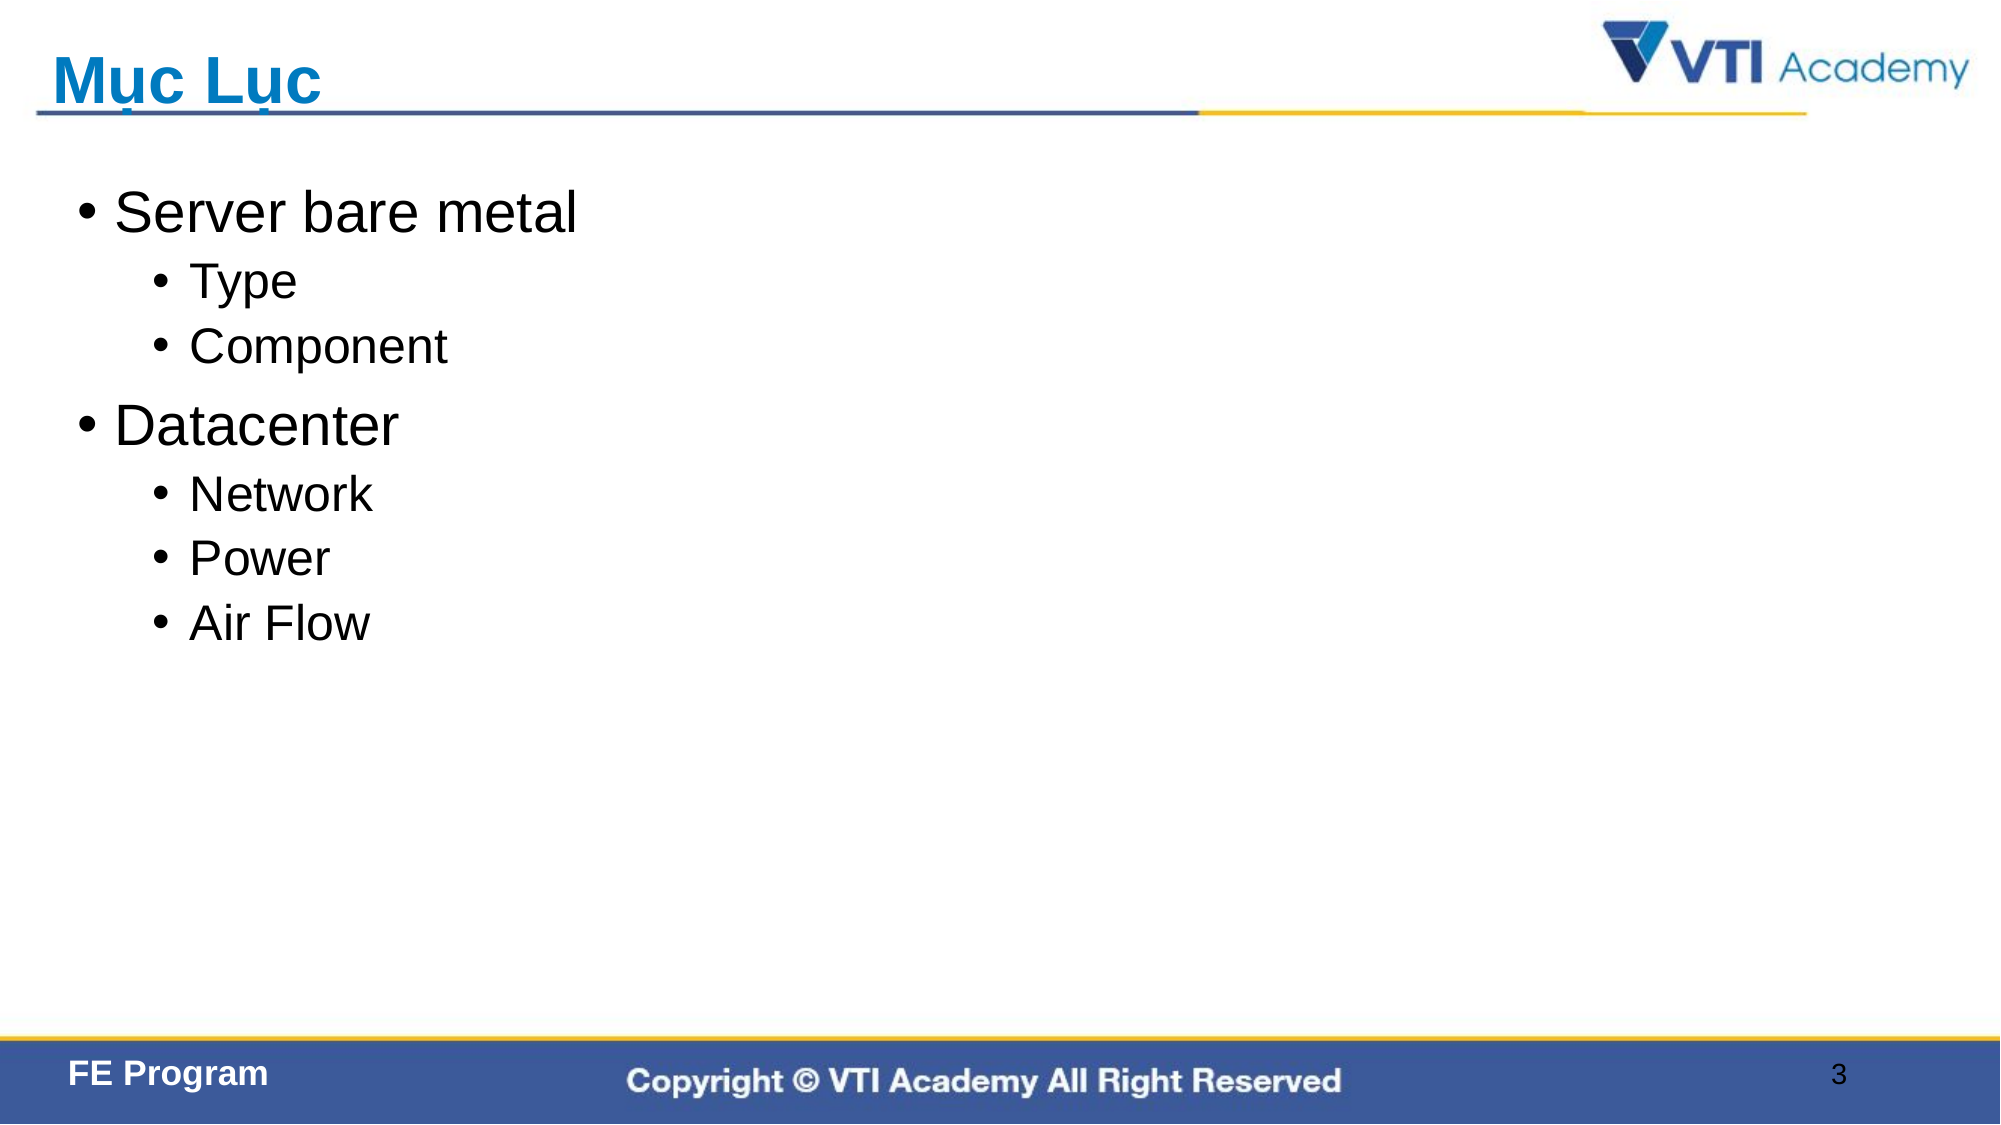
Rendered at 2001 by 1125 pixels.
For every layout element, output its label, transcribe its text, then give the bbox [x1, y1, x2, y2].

slide_number 3 [1412, 1042, 1863, 1103]
title Mục Lục [37, 37, 1763, 127]
picture [0, 1, 2000, 1124]
list Server bare metal Type Component Datacenter Network Power Air Flow [62, 174, 1788, 889]
